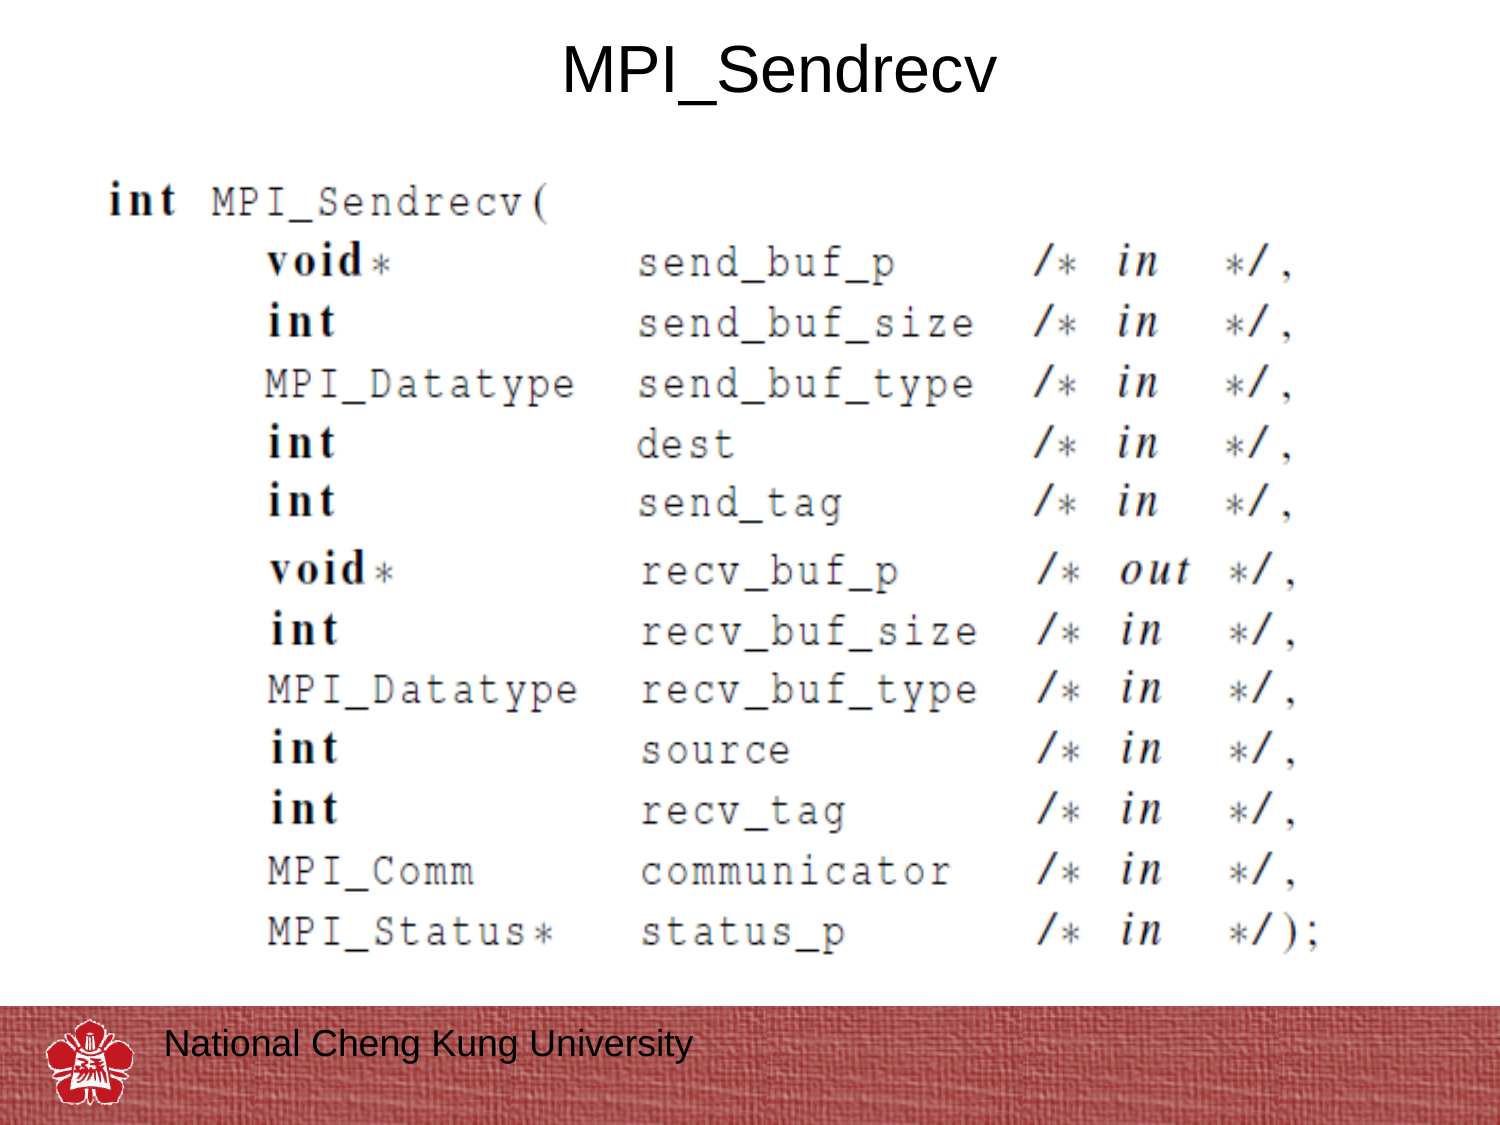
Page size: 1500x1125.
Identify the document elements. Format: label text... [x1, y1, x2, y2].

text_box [88, 160, 1341, 965]
title MPI_Sendrecv [100, 17, 1459, 114]
picture [29, 1006, 148, 1125]
